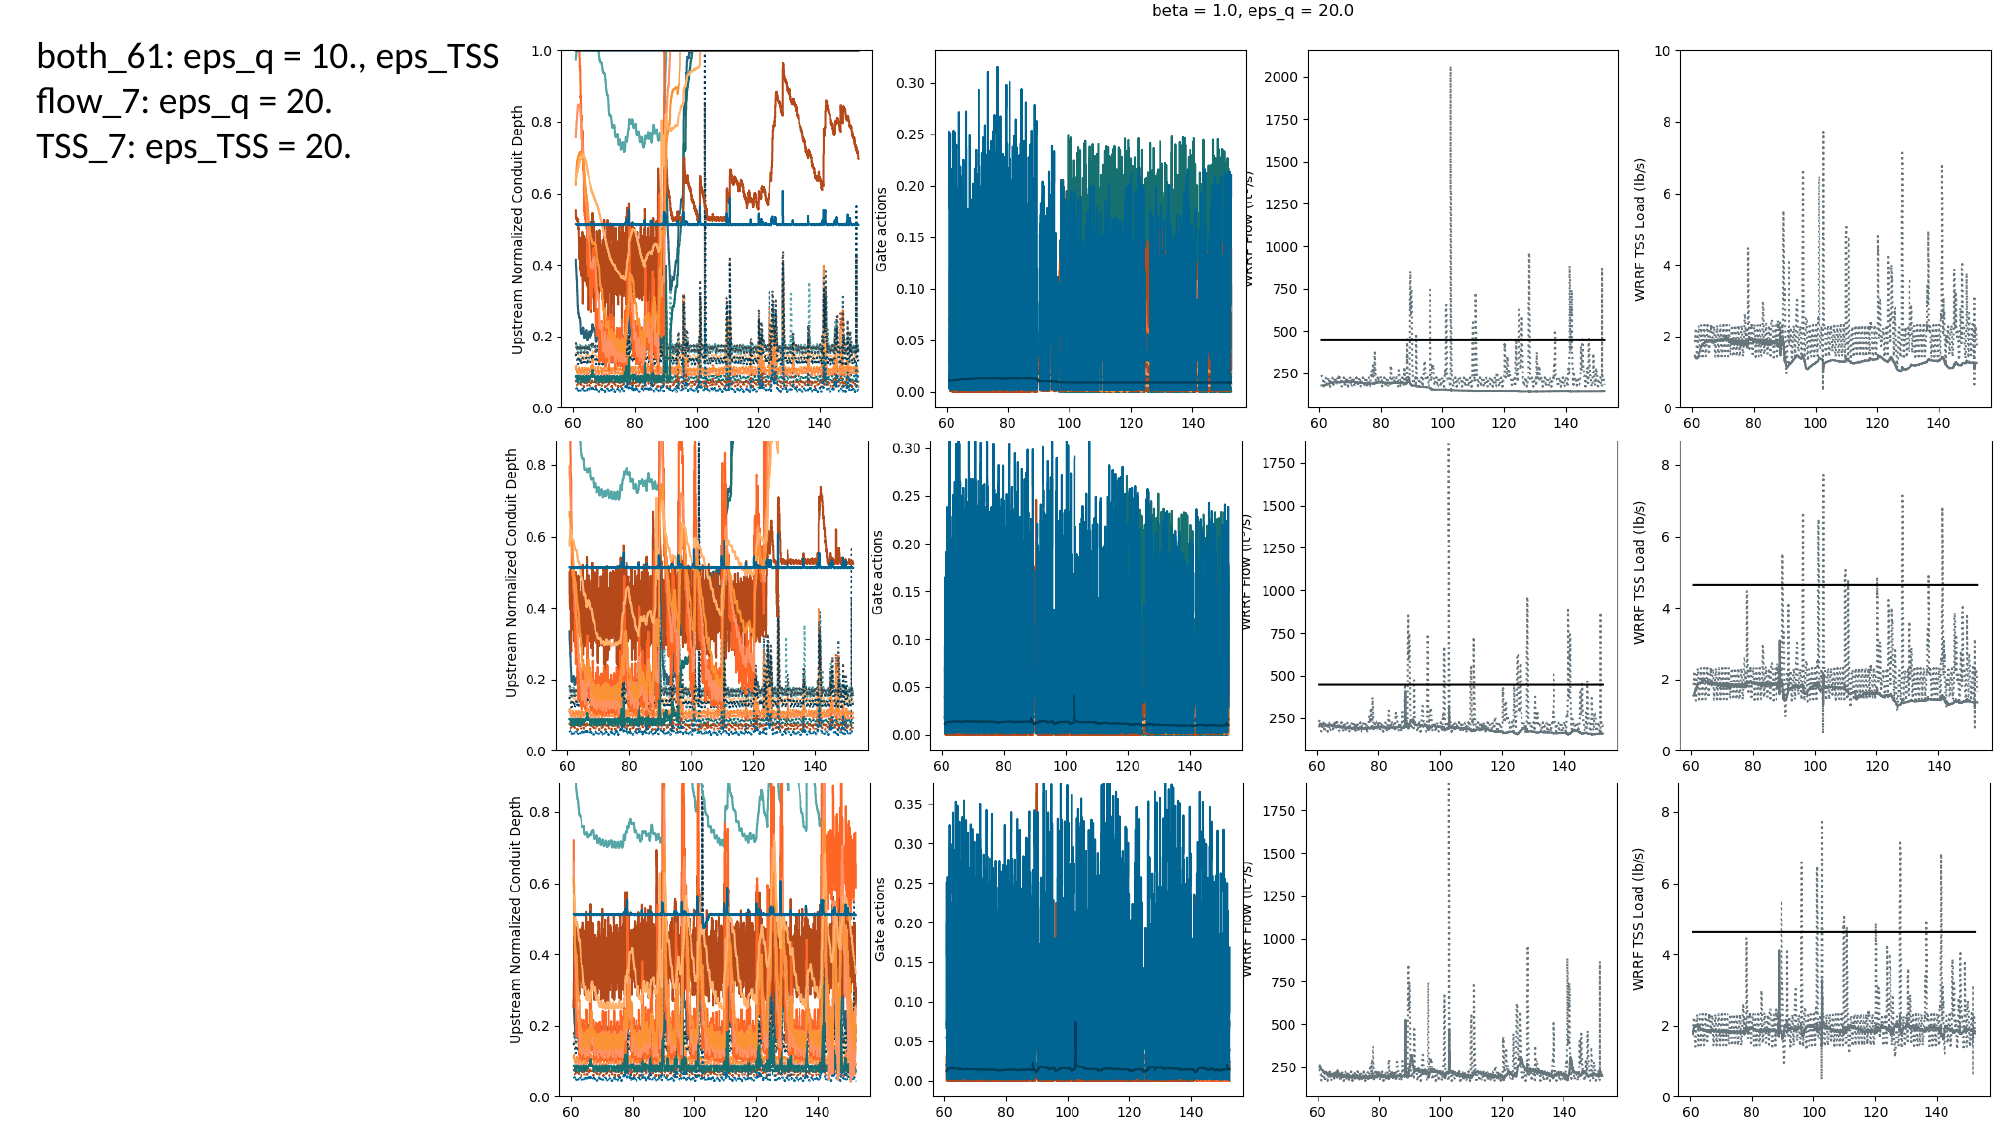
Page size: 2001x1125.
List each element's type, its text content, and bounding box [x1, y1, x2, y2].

picture [499, 0, 2000, 1125]
text_box both_61: eps_q = 10., eps_TSS = 10. flow_7: eps_q = 20. TSS_7: eps_TSS = 20. [21, 23, 499, 174]
